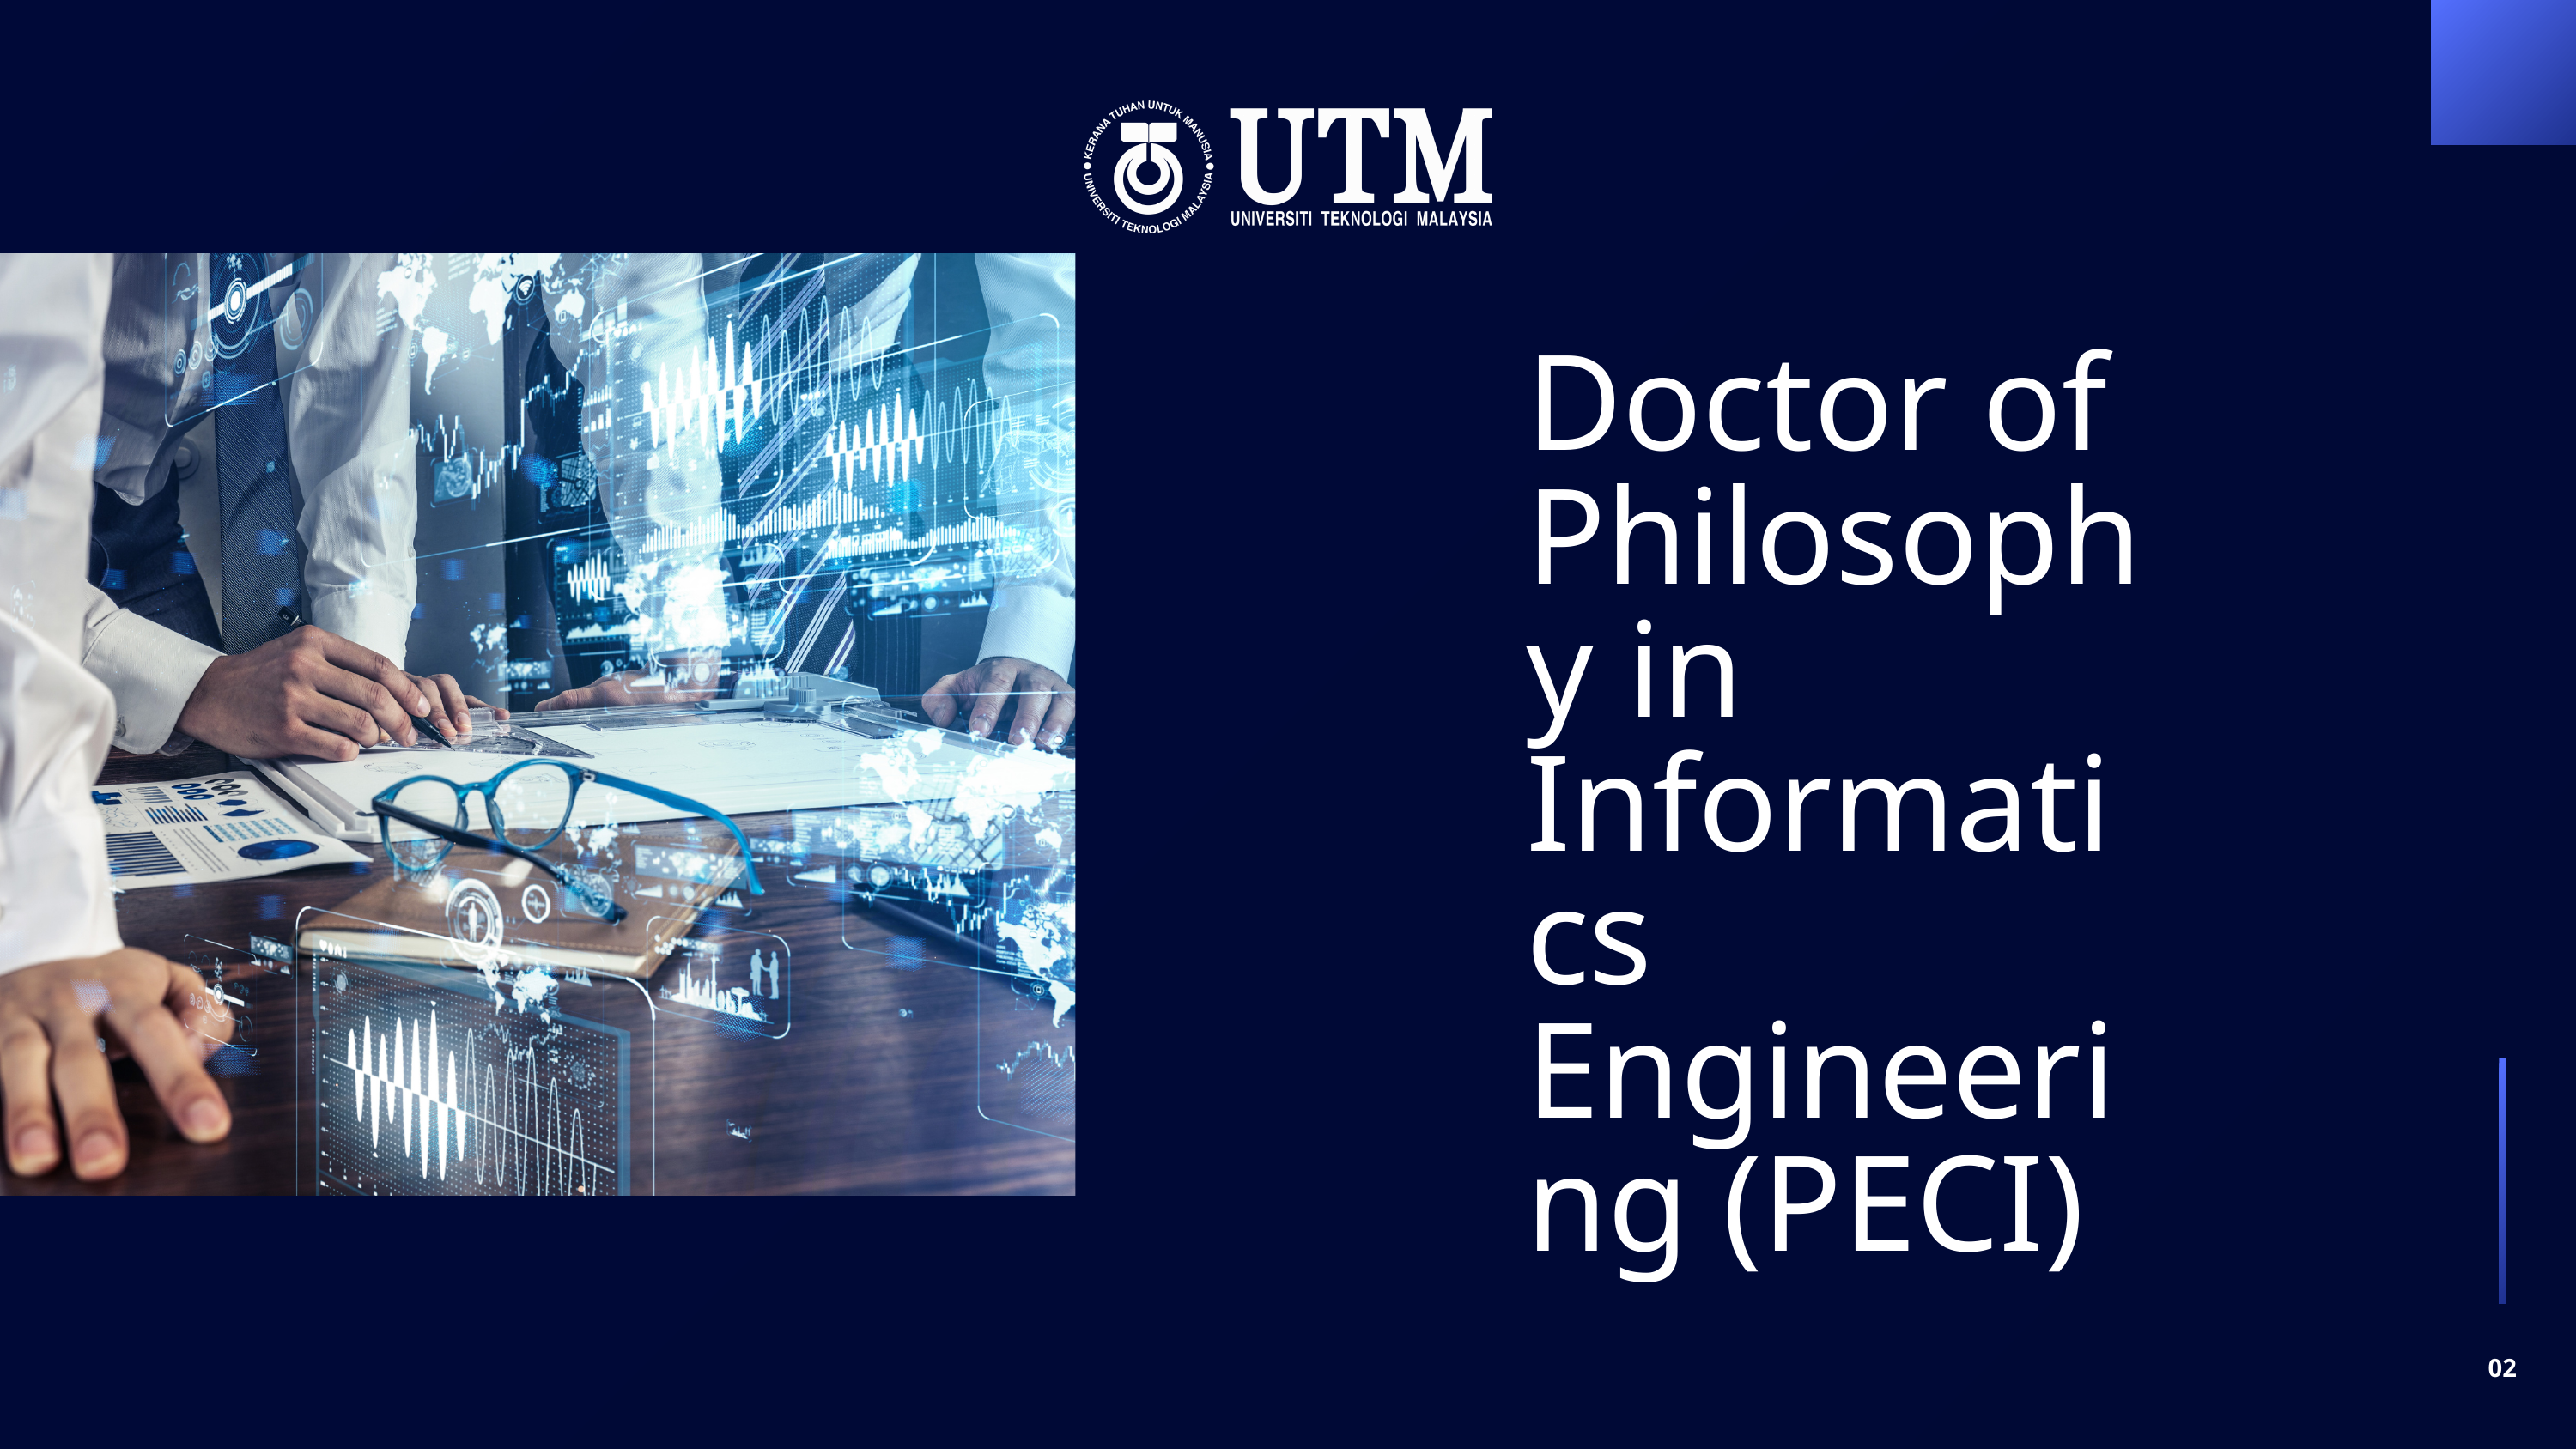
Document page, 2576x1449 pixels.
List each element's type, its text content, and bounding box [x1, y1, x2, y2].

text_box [2430, 0, 2576, 145]
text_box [0, 252, 1076, 1196]
text_box 02 [2464, 1347, 2542, 1383]
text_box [2499, 1058, 2506, 1304]
text_box [1084, 100, 1492, 233]
text_box Doctor of Philosophy in Informatics Engineering (PECI) [1526, 343, 2145, 1278]
